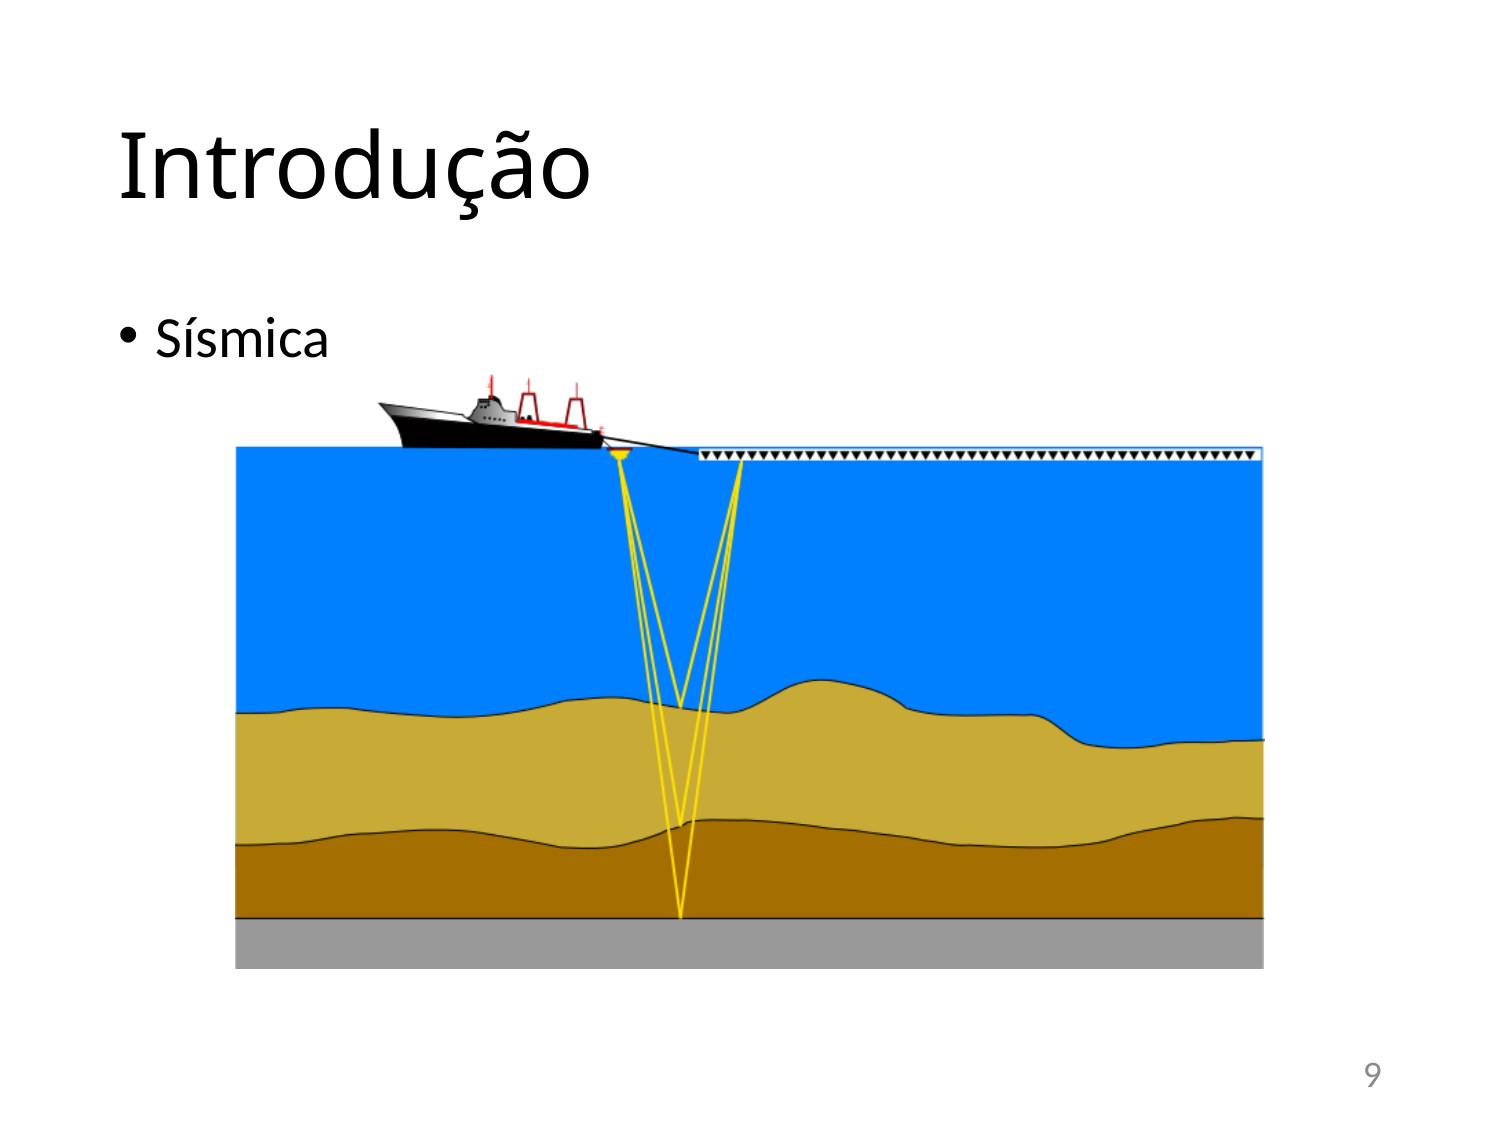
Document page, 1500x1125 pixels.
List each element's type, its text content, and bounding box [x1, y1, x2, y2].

slide_number 9 [1059, 1042, 1397, 1103]
list Sísmica [103, 299, 1397, 1014]
picture [235, 374, 1265, 969]
title Introdução [103, 59, 1397, 278]
